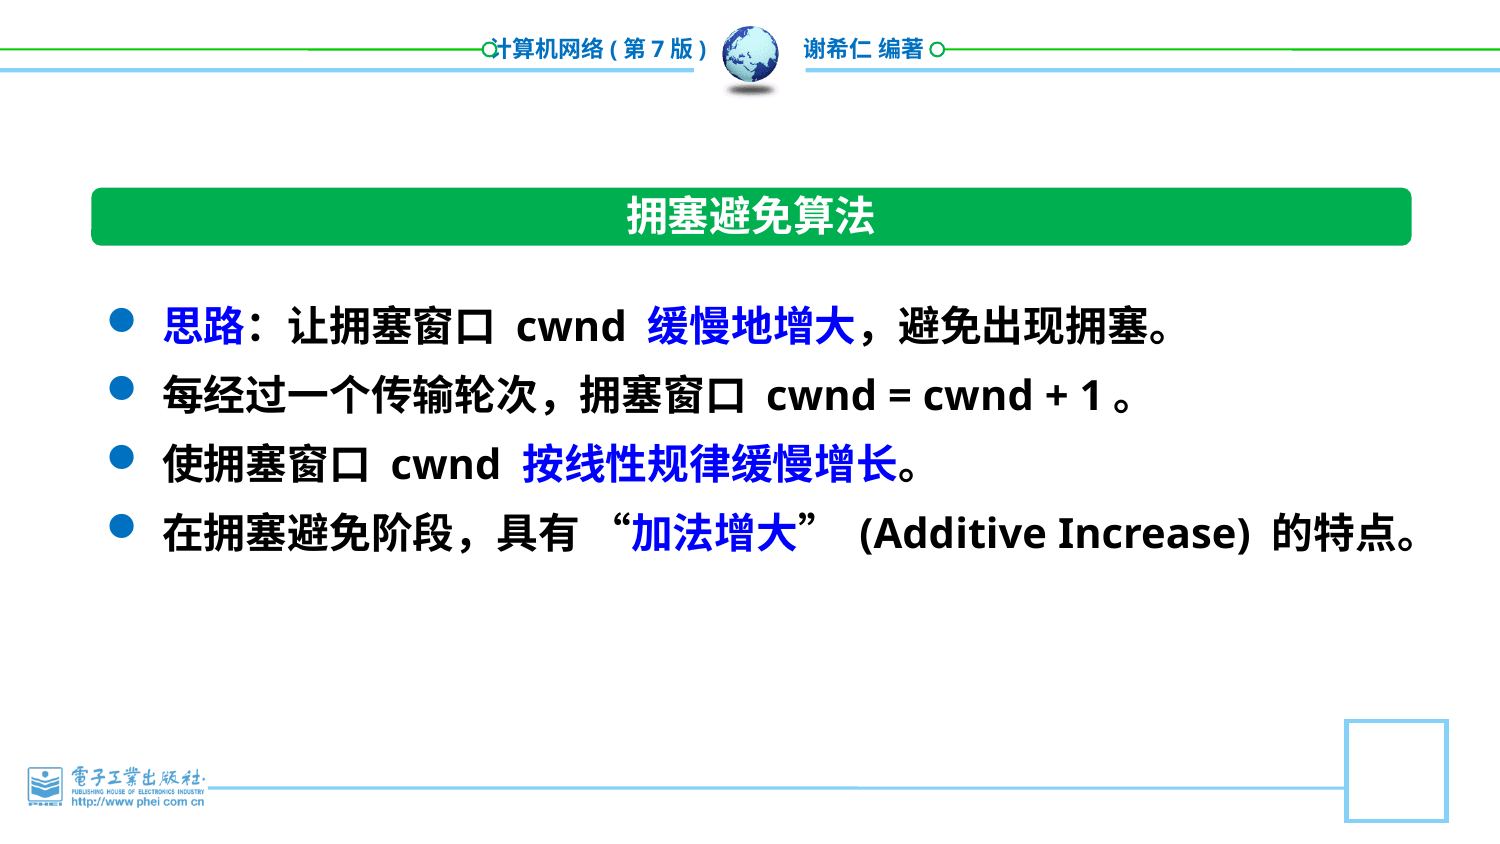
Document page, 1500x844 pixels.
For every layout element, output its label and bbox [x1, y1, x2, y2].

text_box [91, 182, 1412, 247]
text_box [91, 274, 1434, 564]
picture [720, 24, 780, 100]
picture [23, 764, 208, 809]
